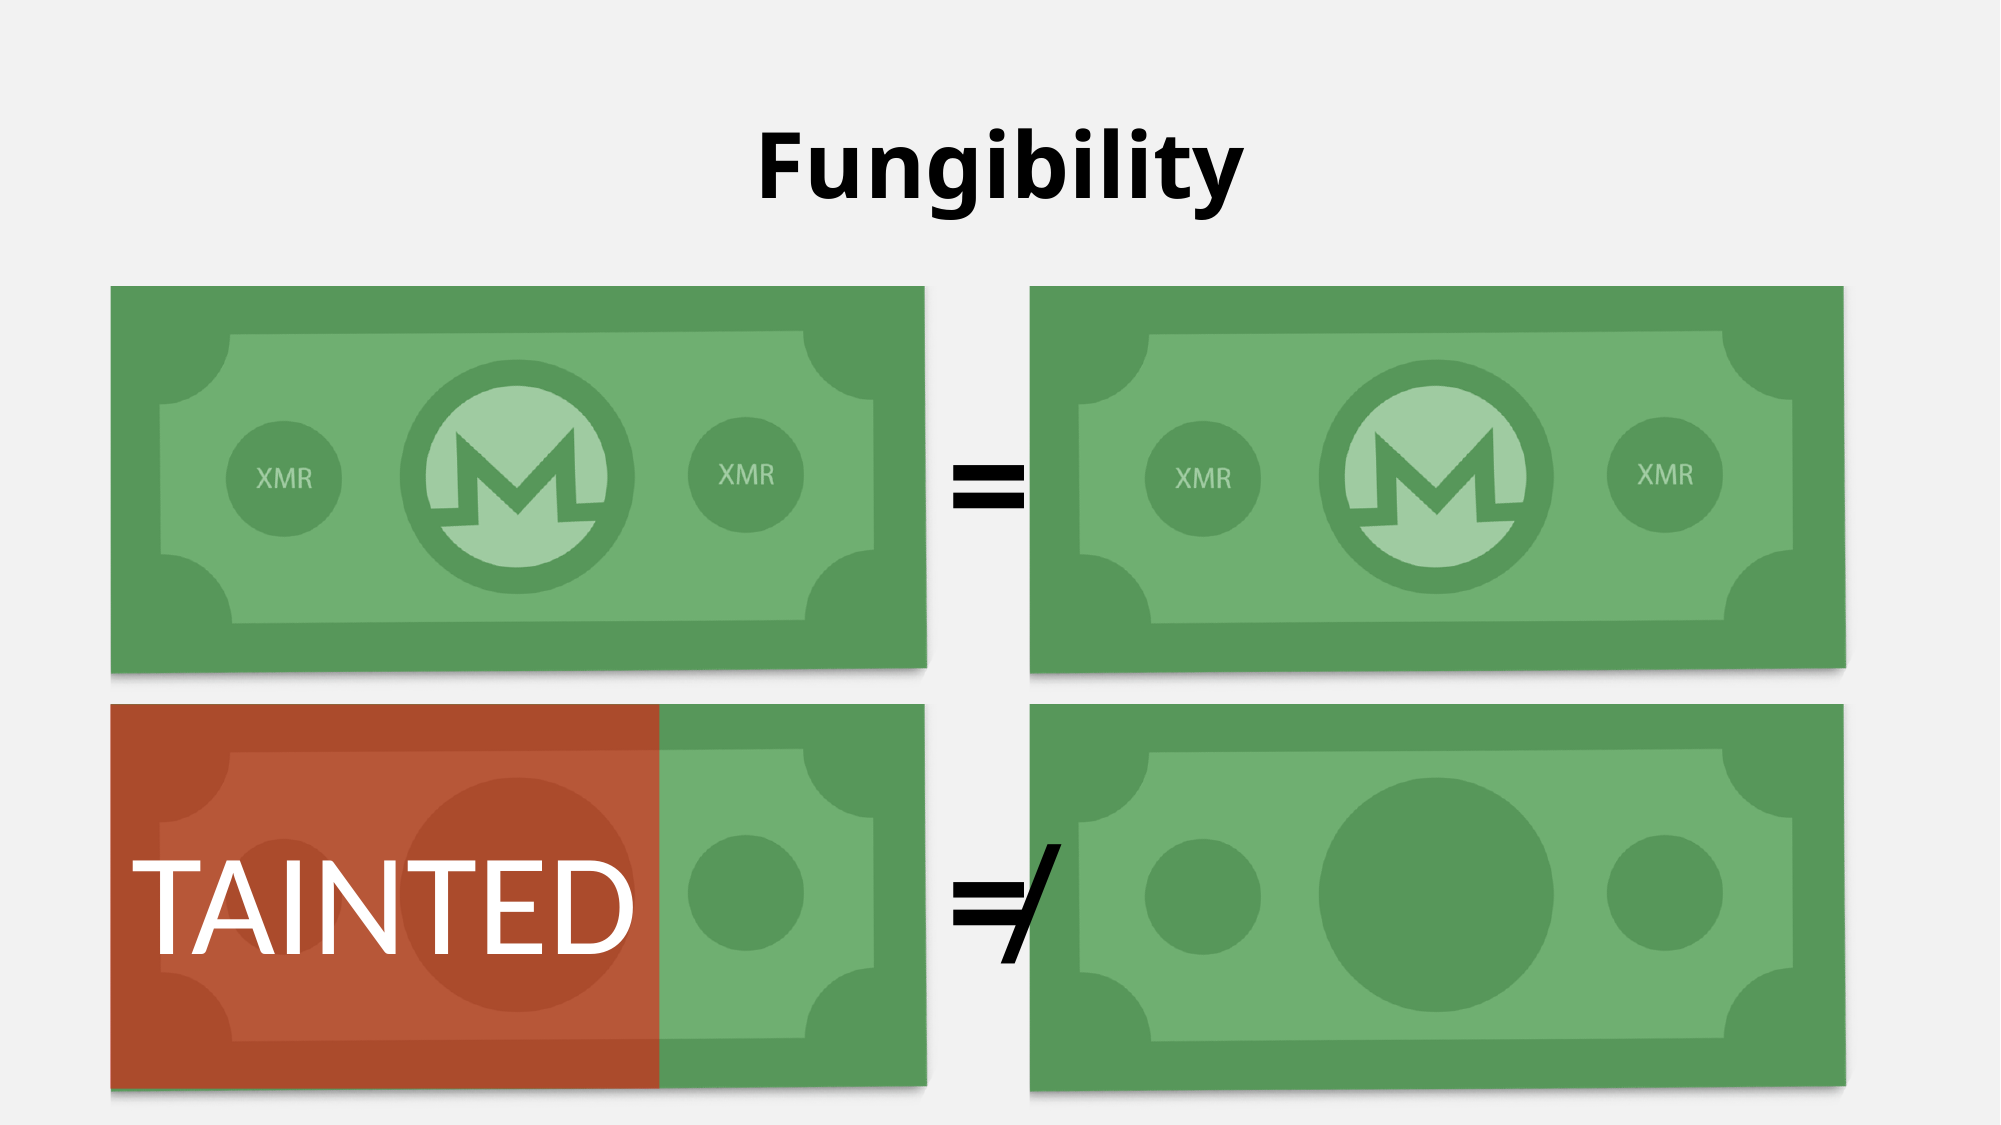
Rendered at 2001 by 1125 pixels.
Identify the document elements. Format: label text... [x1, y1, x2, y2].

picture [110, 704, 944, 1113]
text_box ≠ [944, 846, 1023, 971]
text_box = [944, 429, 1023, 553]
title Fungibility [137, 59, 1863, 278]
picture [1029, 286, 1863, 696]
picture [1029, 704, 1863, 1113]
picture [110, 286, 944, 696]
